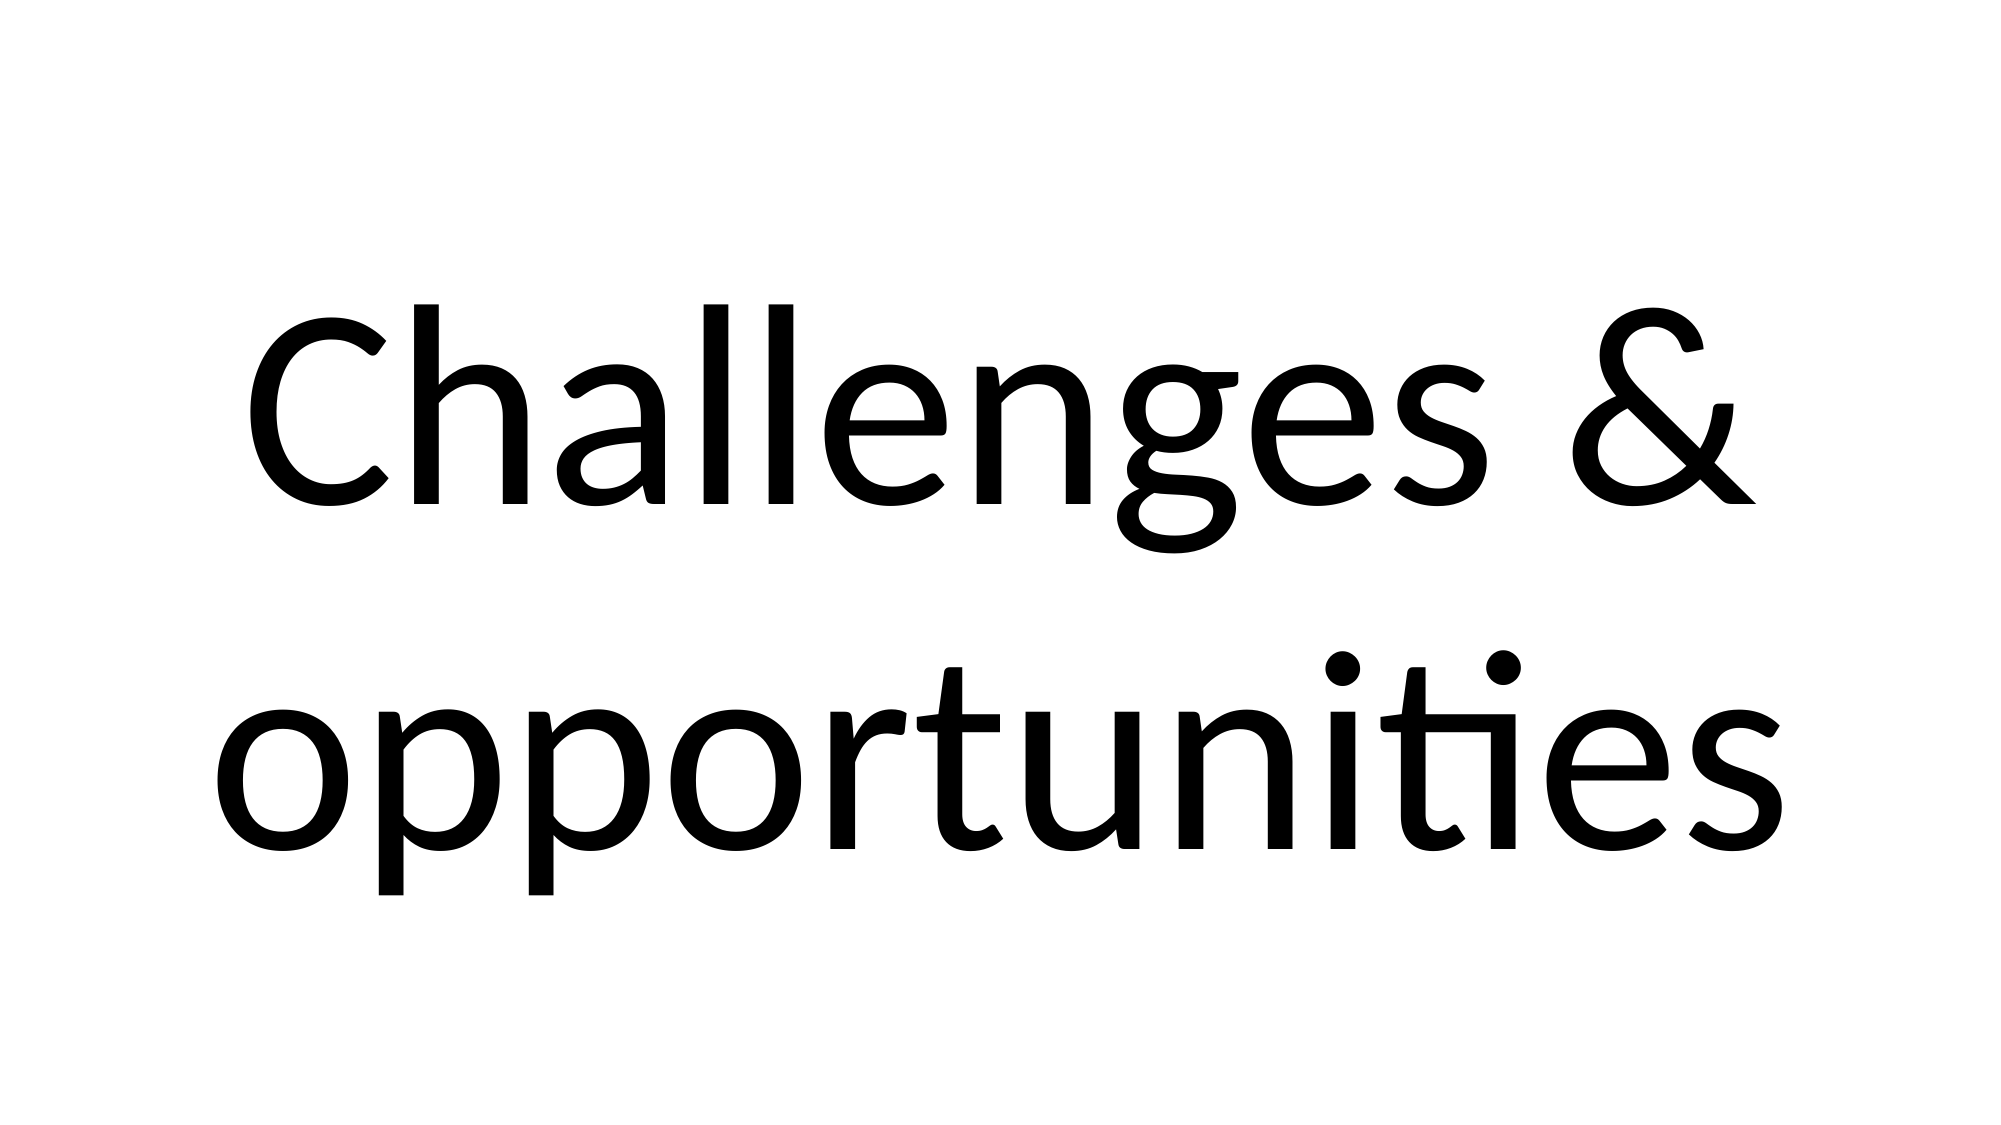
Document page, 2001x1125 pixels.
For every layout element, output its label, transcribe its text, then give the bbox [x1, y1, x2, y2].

text_box Challenges & opportunities [92, 186, 1908, 938]
